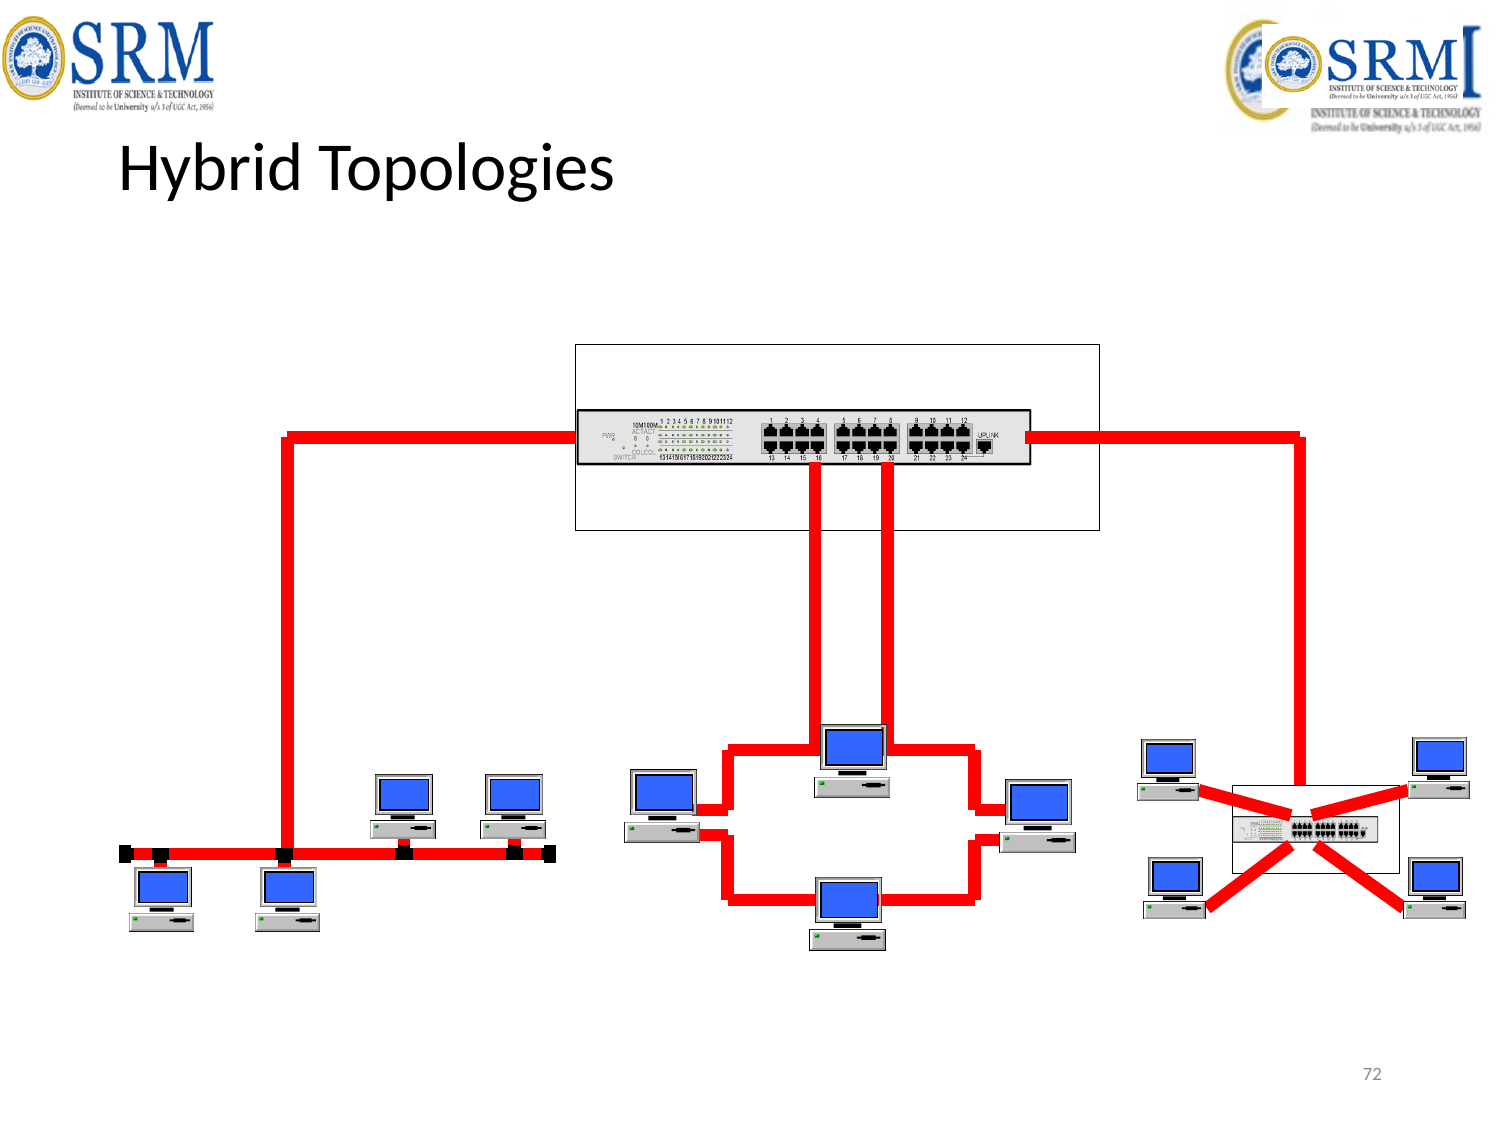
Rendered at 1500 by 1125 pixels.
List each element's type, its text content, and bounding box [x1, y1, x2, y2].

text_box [814, 462, 888, 724]
slide_number ‹#› [1059, 1042, 1397, 1103]
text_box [574, 344, 1101, 531]
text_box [624, 749, 1076, 951]
title Hybrid Topologies [103, 59, 1397, 278]
picture [1223, 0, 1489, 149]
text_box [287, 437, 576, 851]
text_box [124, 774, 551, 932]
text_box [1137, 737, 1470, 919]
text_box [1024, 437, 1301, 813]
picture [0, 0, 220, 126]
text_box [814, 724, 890, 798]
